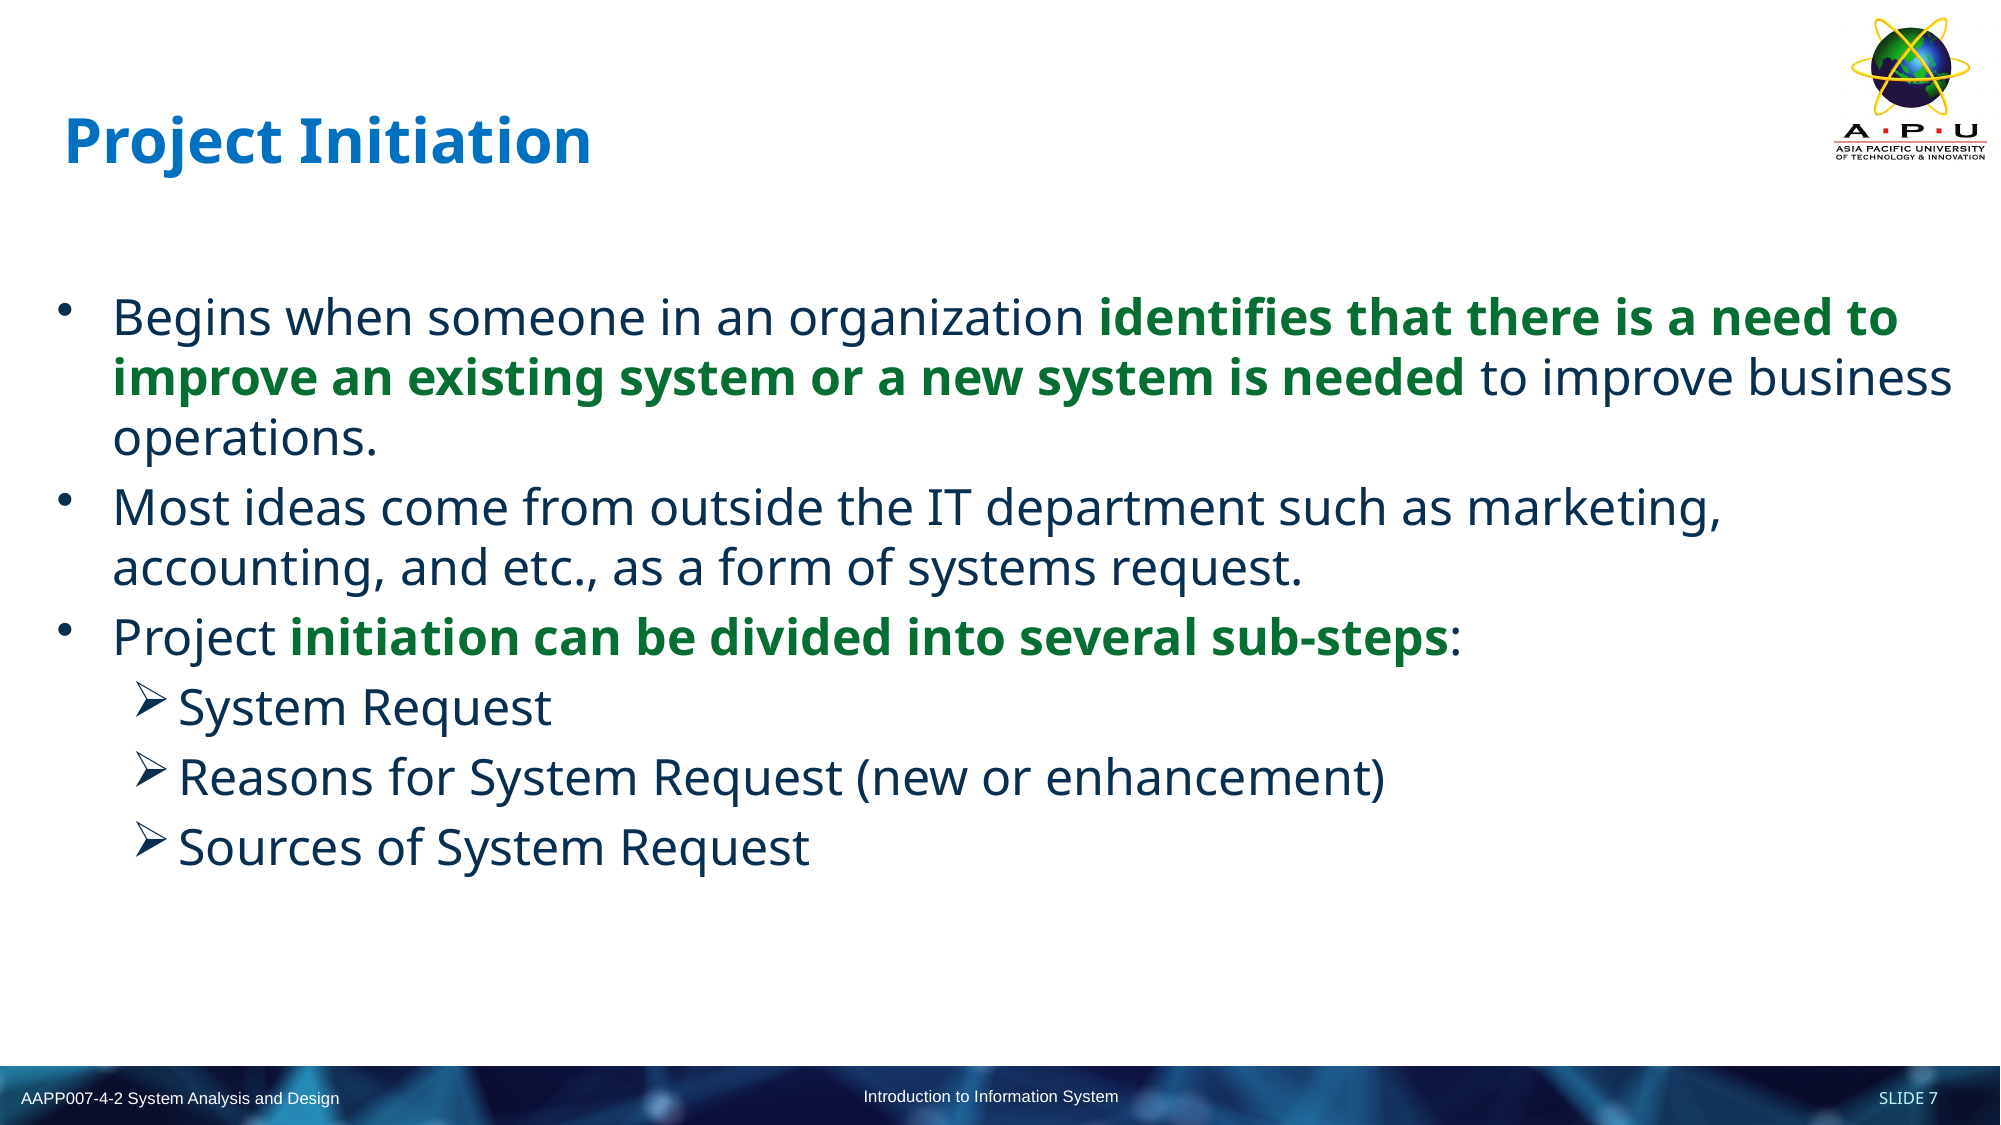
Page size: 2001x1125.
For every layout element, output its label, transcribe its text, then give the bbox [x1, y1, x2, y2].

picture [0, 1066, 2000, 1125]
picture [1822, 0, 2000, 178]
title Project Initiation [48, 45, 1764, 233]
list Begins when someone in an organization identifies that there is a need to improve an existing system or a new system is needed to improve business operations. Most ideas come from outside the IT department such as marketing, accounting, and etc., as a form of systems request. Project initiation can be divided into several sub-steps: System Request Reasons for System Request (new or enhancement) Sources of System Request [41, 278, 1969, 1021]
